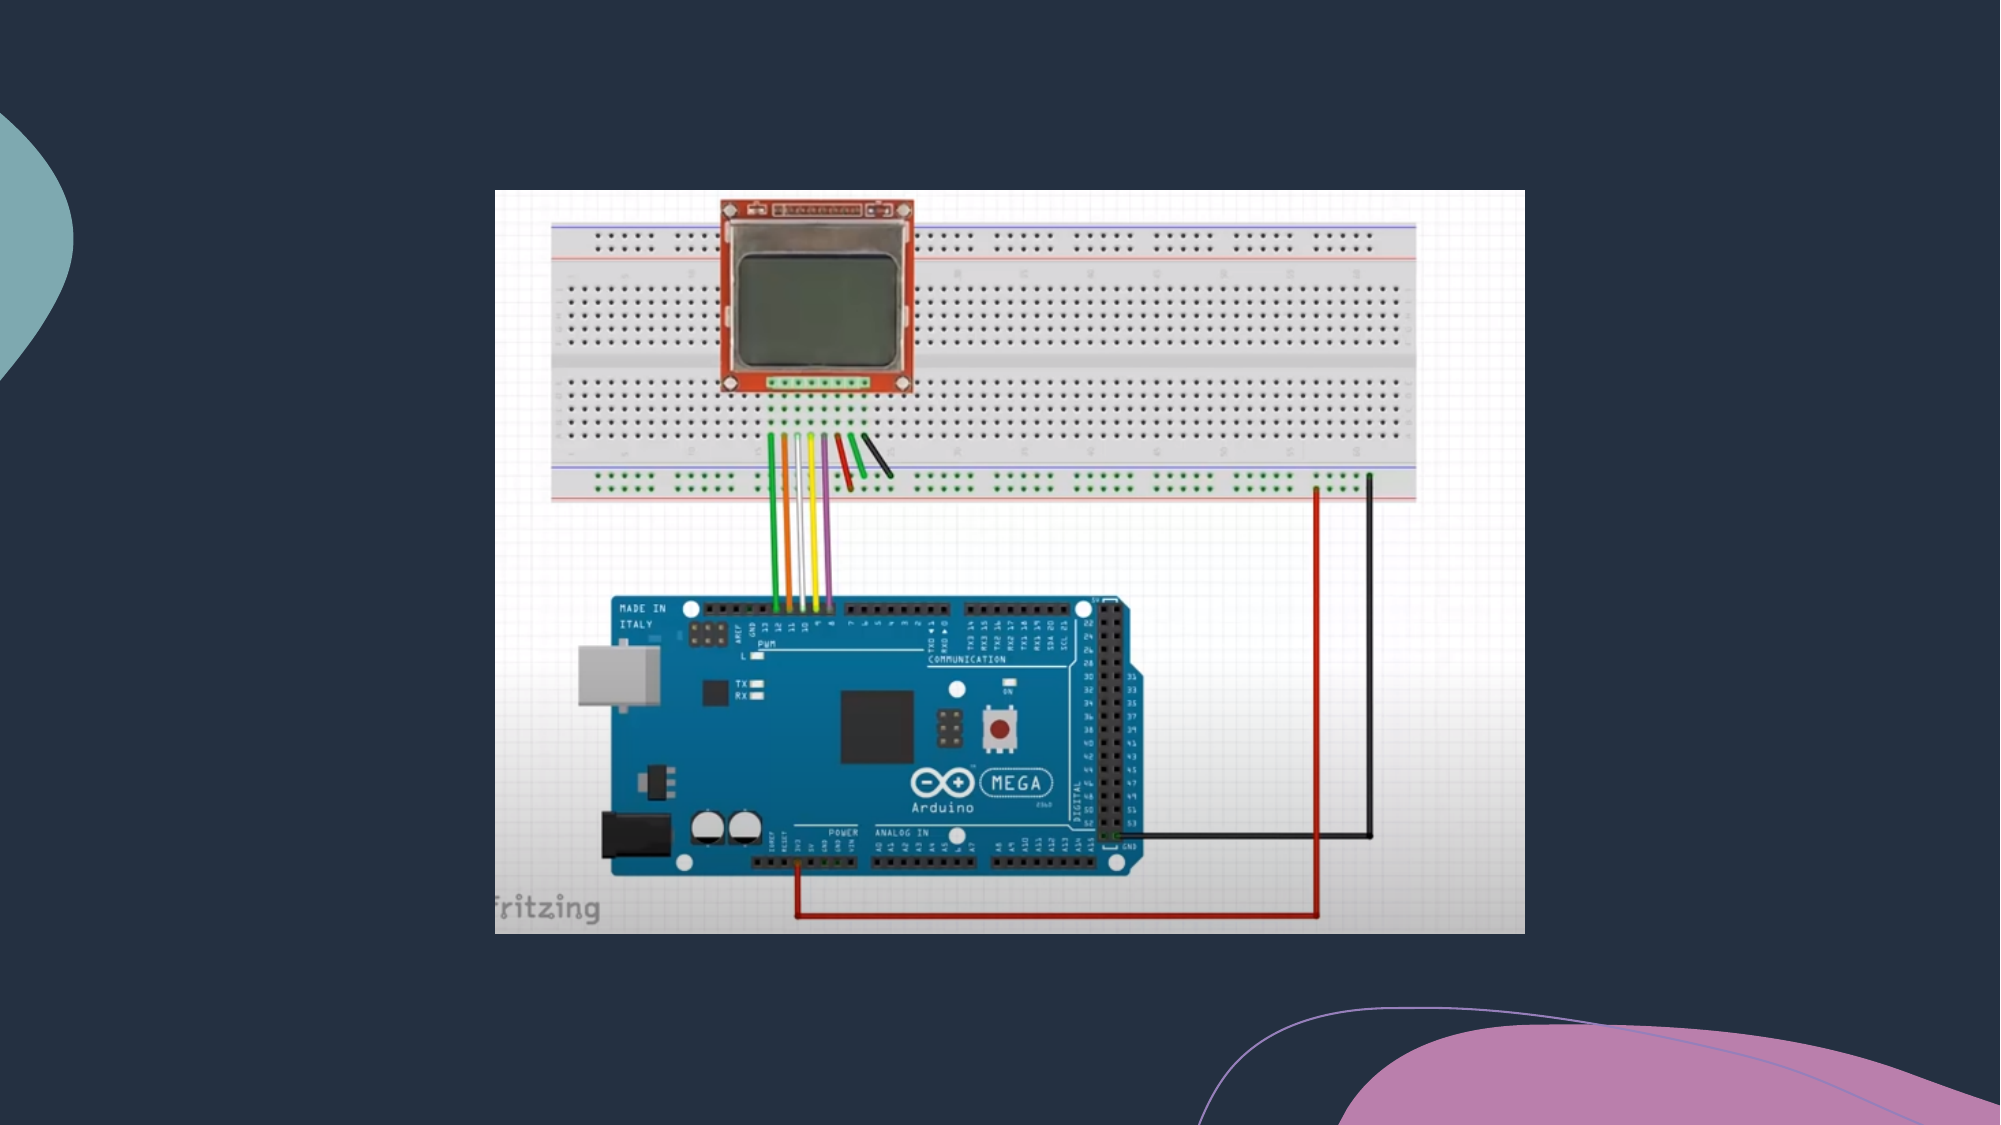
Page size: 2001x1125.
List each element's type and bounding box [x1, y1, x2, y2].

picture [495, 190, 1525, 934]
